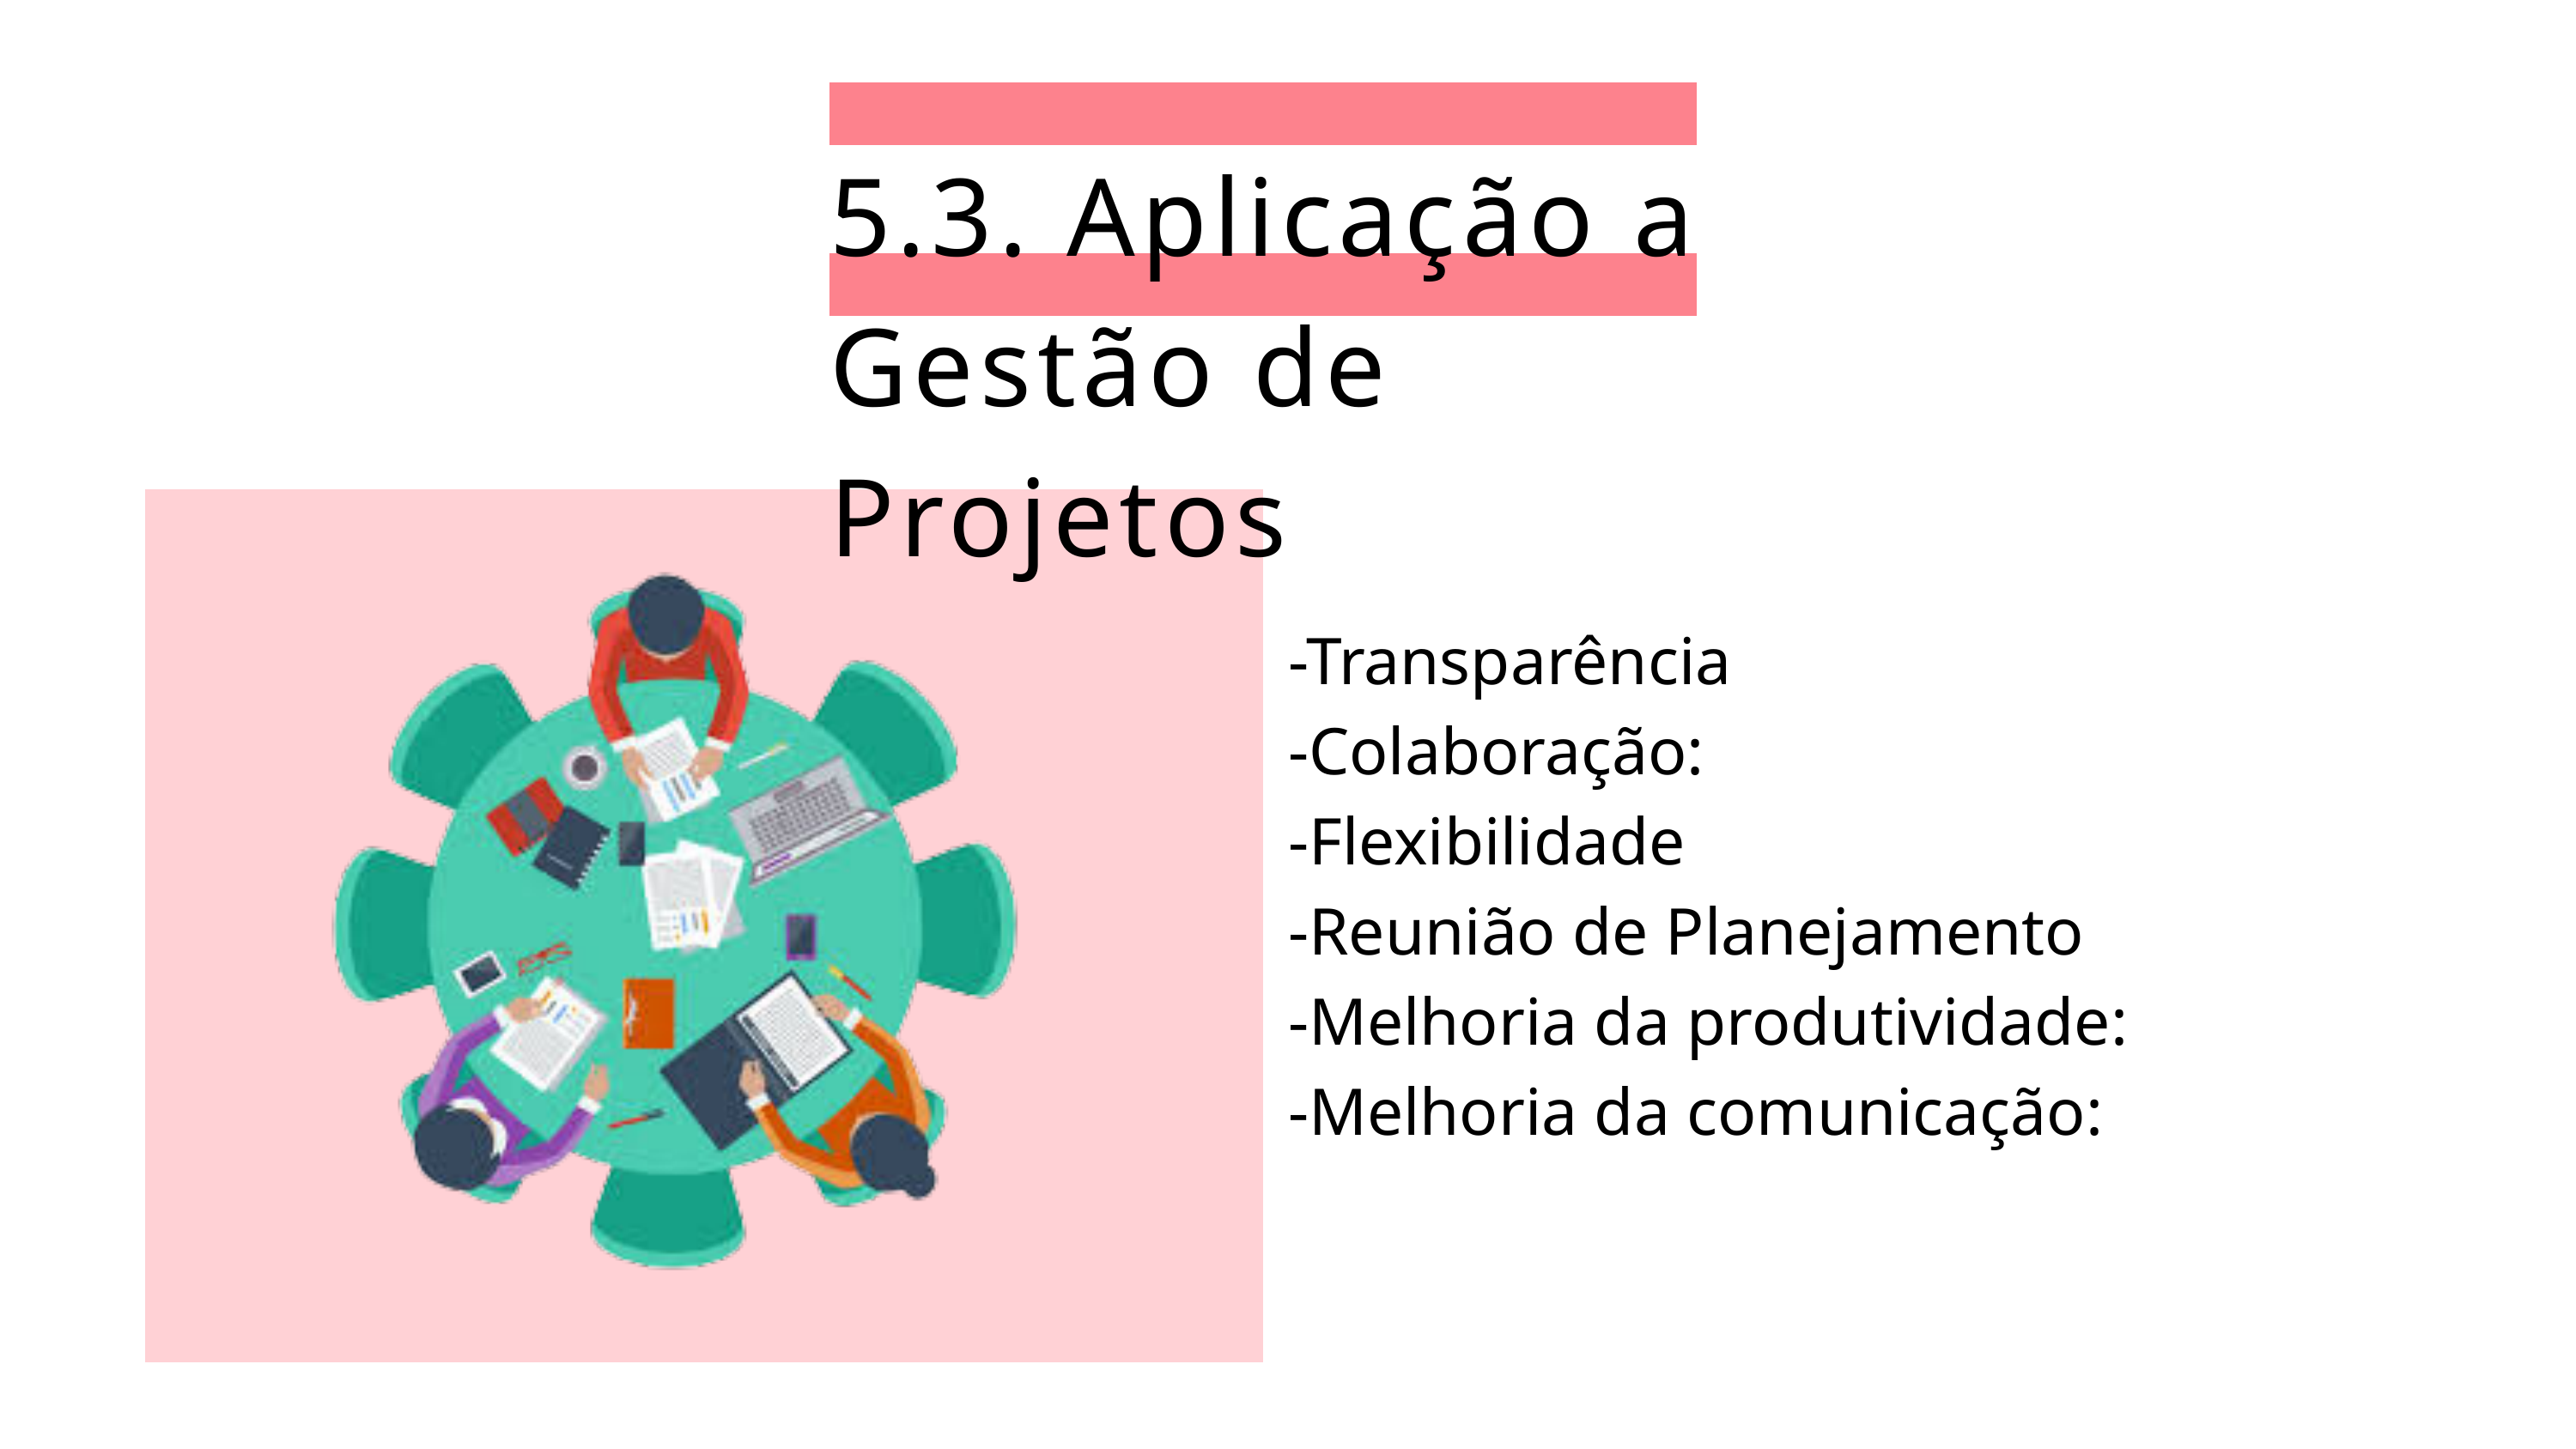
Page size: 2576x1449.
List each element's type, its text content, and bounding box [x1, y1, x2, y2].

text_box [829, 82, 1698, 145]
text_box 5.3. Aplicação a Gestão de Projetos [829, 127, 1797, 579]
text_box -Transparência -Colaboração: -Flexibilidade -Reunião de Planejamento -Melhoria da produtividade: -Melhoria da comunicação: [1288, 607, 2494, 1239]
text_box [829, 252, 1698, 316]
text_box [144, 488, 1264, 925]
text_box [144, 925, 1264, 1363]
